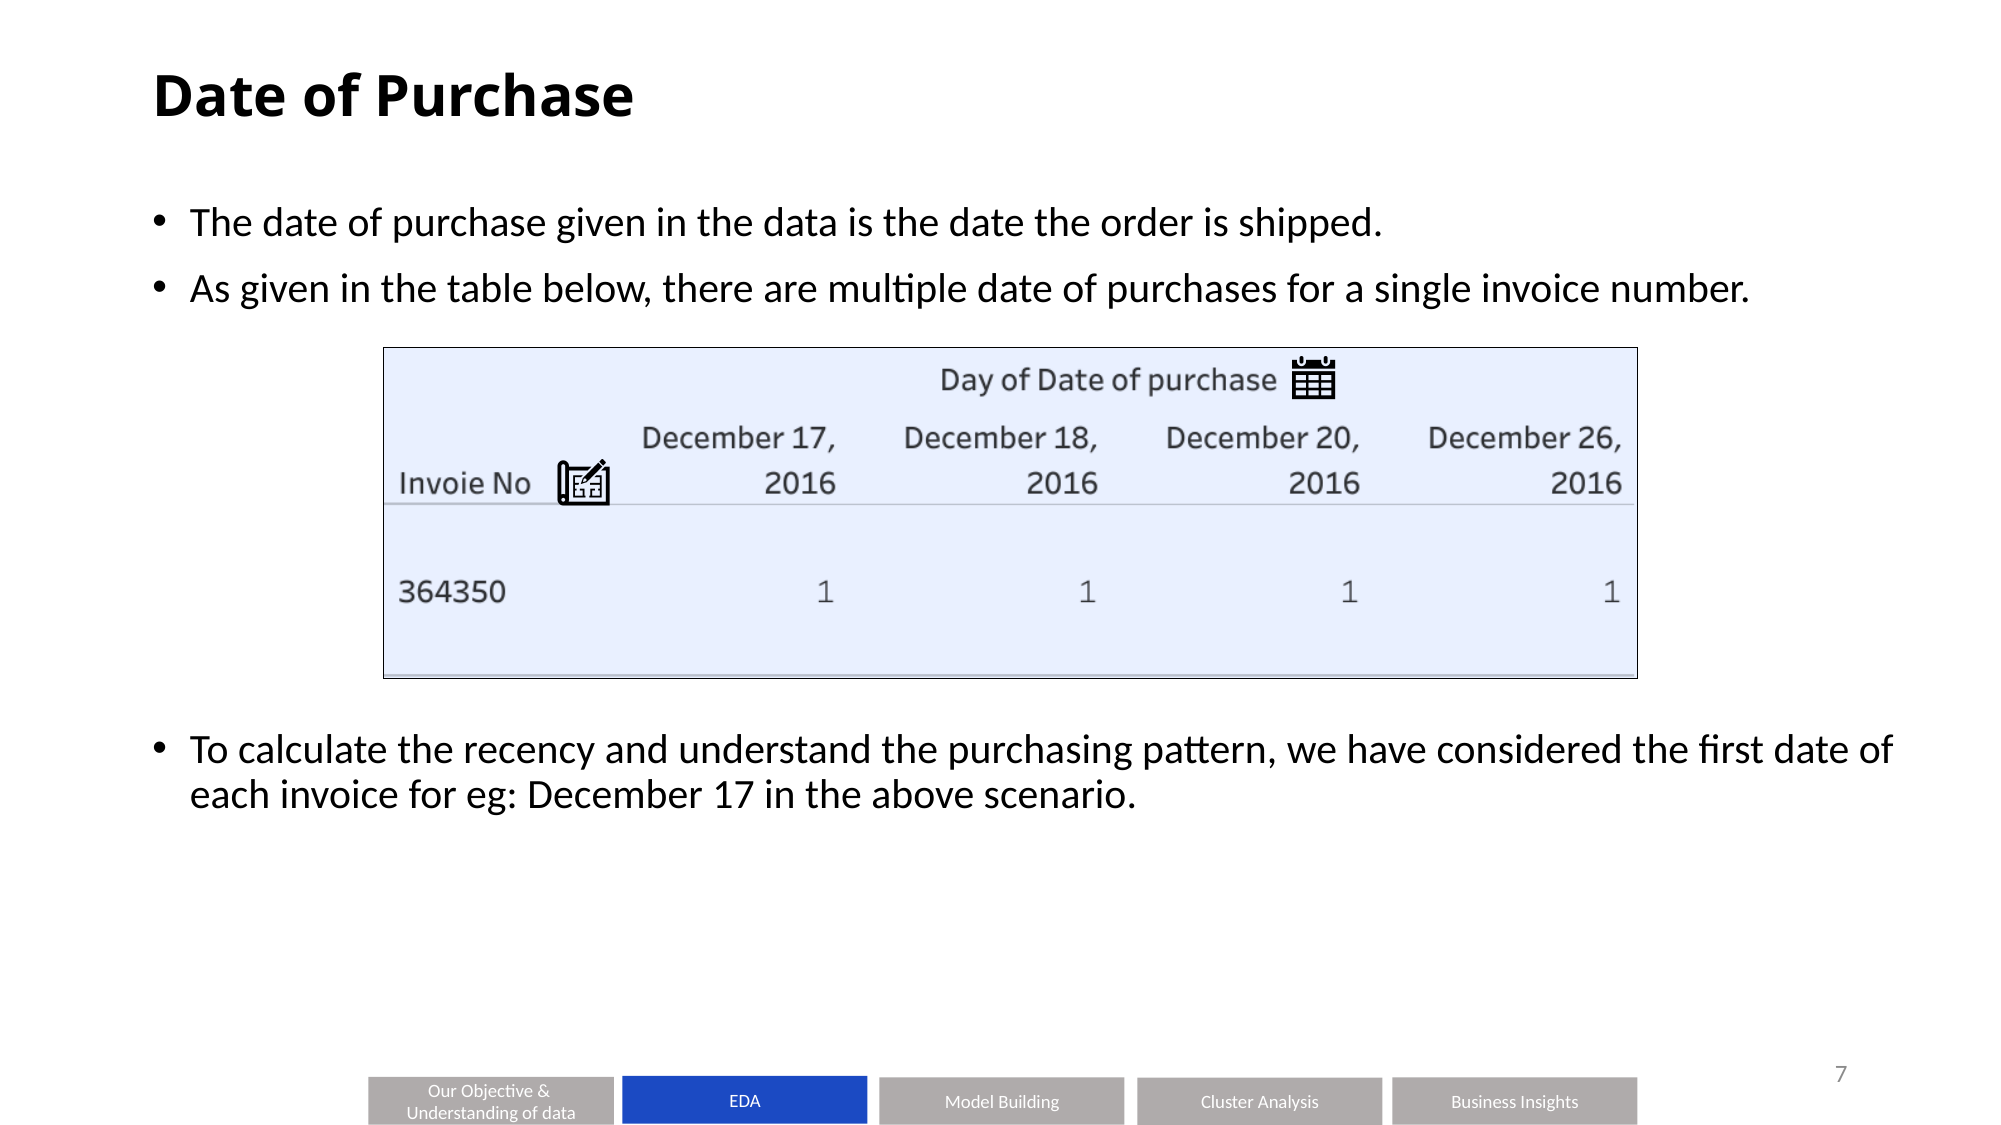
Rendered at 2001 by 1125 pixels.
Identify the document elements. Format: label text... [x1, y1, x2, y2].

slide_number 7 [1412, 1042, 1863, 1103]
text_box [368, 1075, 1638, 1125]
picture [383, 347, 1638, 678]
title Date of Purchase [137, 59, 1863, 137]
list The date of purchase given in the data is the date the order is shipped. As given in the table below, there are multiple date of purchases for a single invoice number. To calculate the recency and understand the purchasing pattern, we have considered the first date of each invoice for eg: December 17 in the above scenario. [137, 192, 1925, 907]
